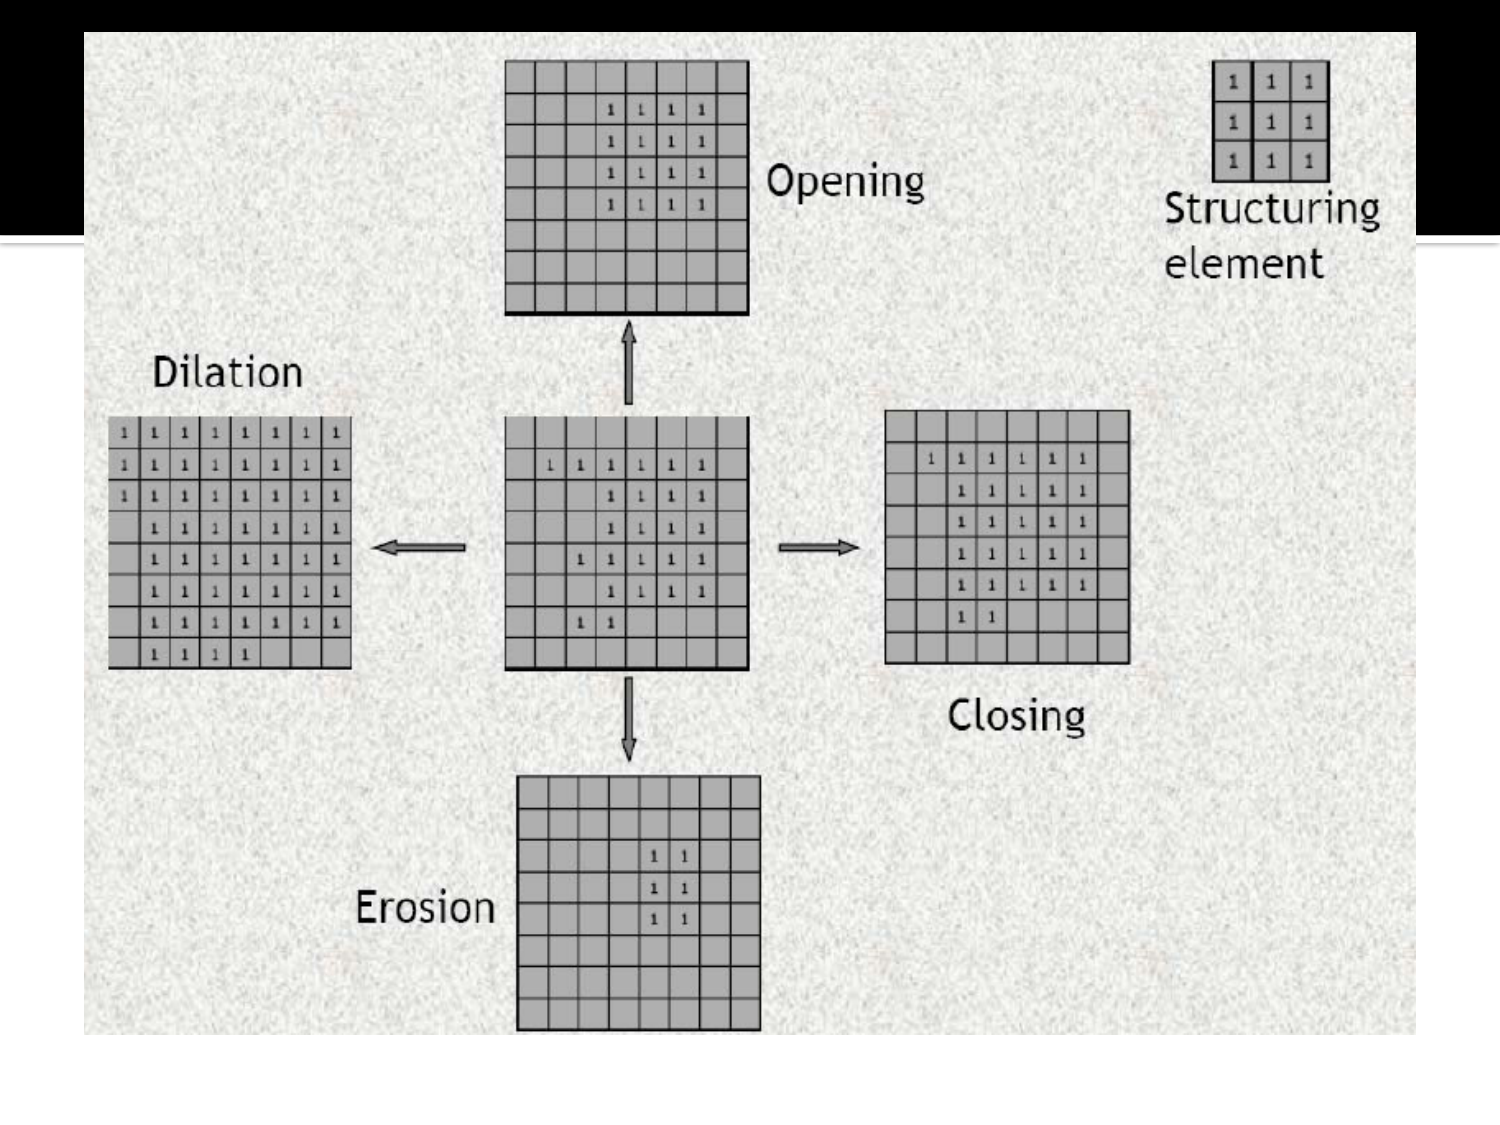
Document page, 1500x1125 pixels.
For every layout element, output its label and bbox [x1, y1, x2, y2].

picture [84, 32, 1416, 1036]
